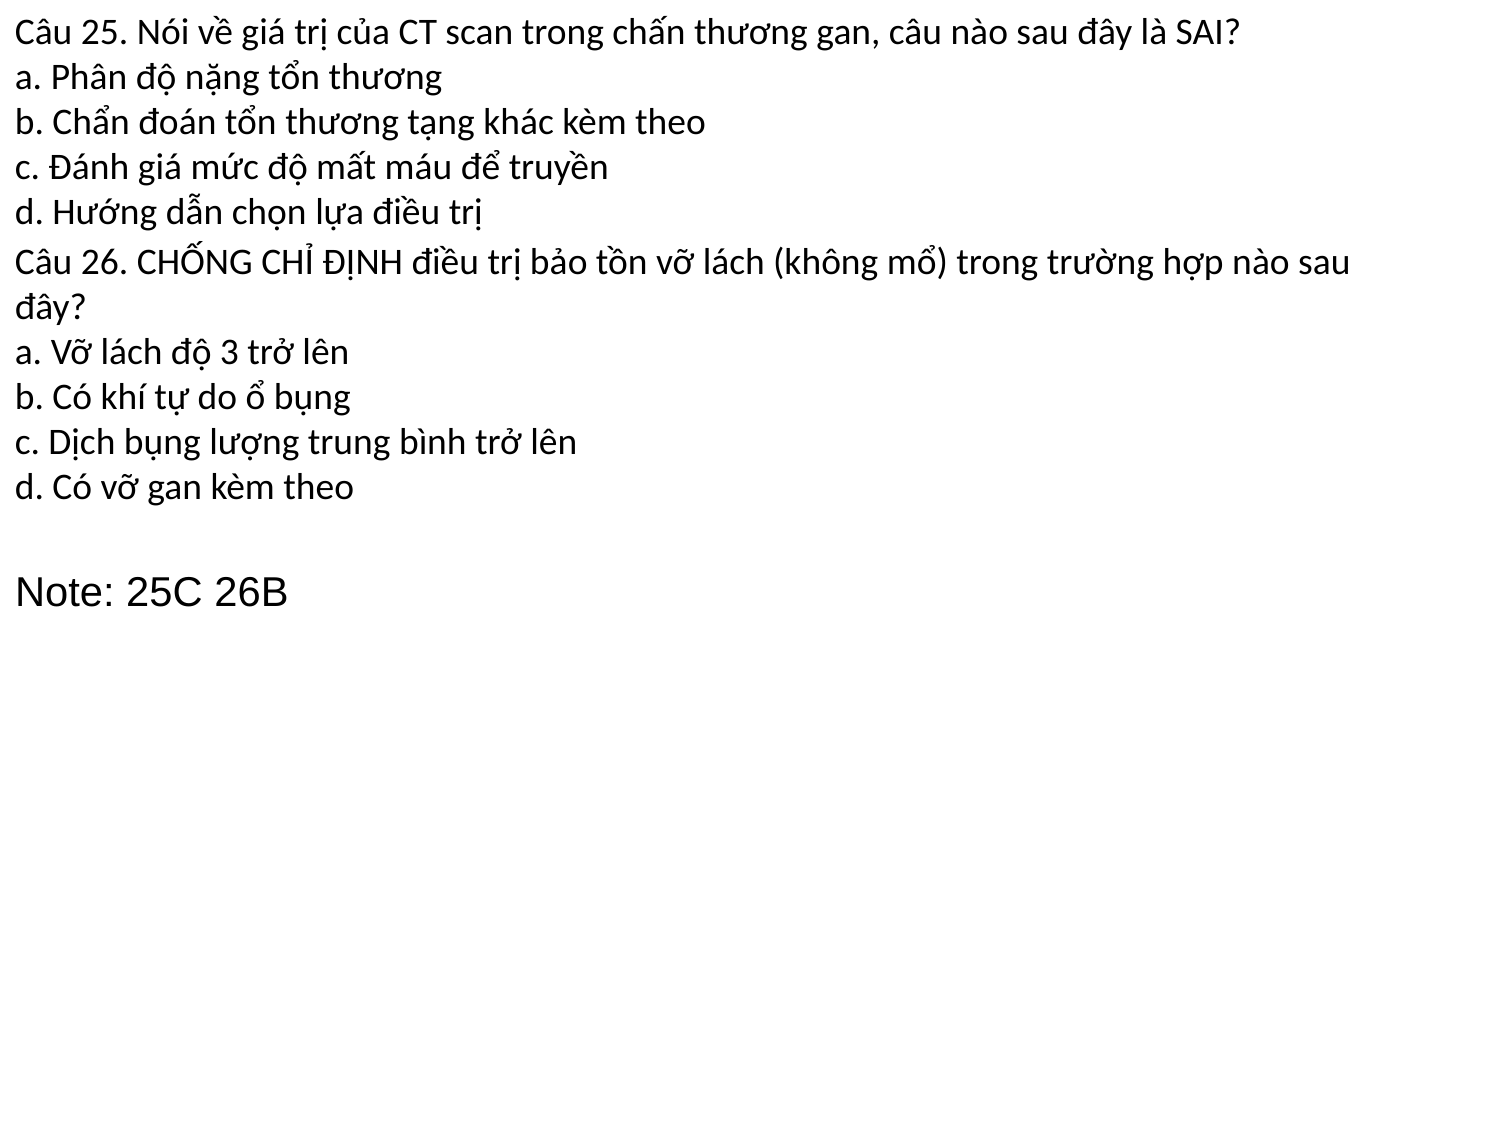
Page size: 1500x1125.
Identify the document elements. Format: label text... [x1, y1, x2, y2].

subtitle Note: 25C 26B [0, 562, 1500, 1094]
text_box Câu 25. Nói về giá trị của CT scan trong chấn thương gan, câu nào sau đây là SAI? a. Phân độ nặng tổn thương b. Chẩn đoán tổn thương tạng khác kèm theo c. Đánh giá mức độ mất máu để truyền d. Hướng dẫn chọn lựa điều trị [0, 0, 1470, 240]
text_box Câu 26. CHỐNG CHỈ ĐỊNH điều trị bảo tồn vỡ lách (không mổ) trong trường hợp nào sau đây? a. Vỡ lách độ 3 trở lên b. Có khí tự do ổ bụng c. Dịch bụng lượng trung bình trở lên d. Có vỡ gan kèm theo [0, 229, 1410, 514]
